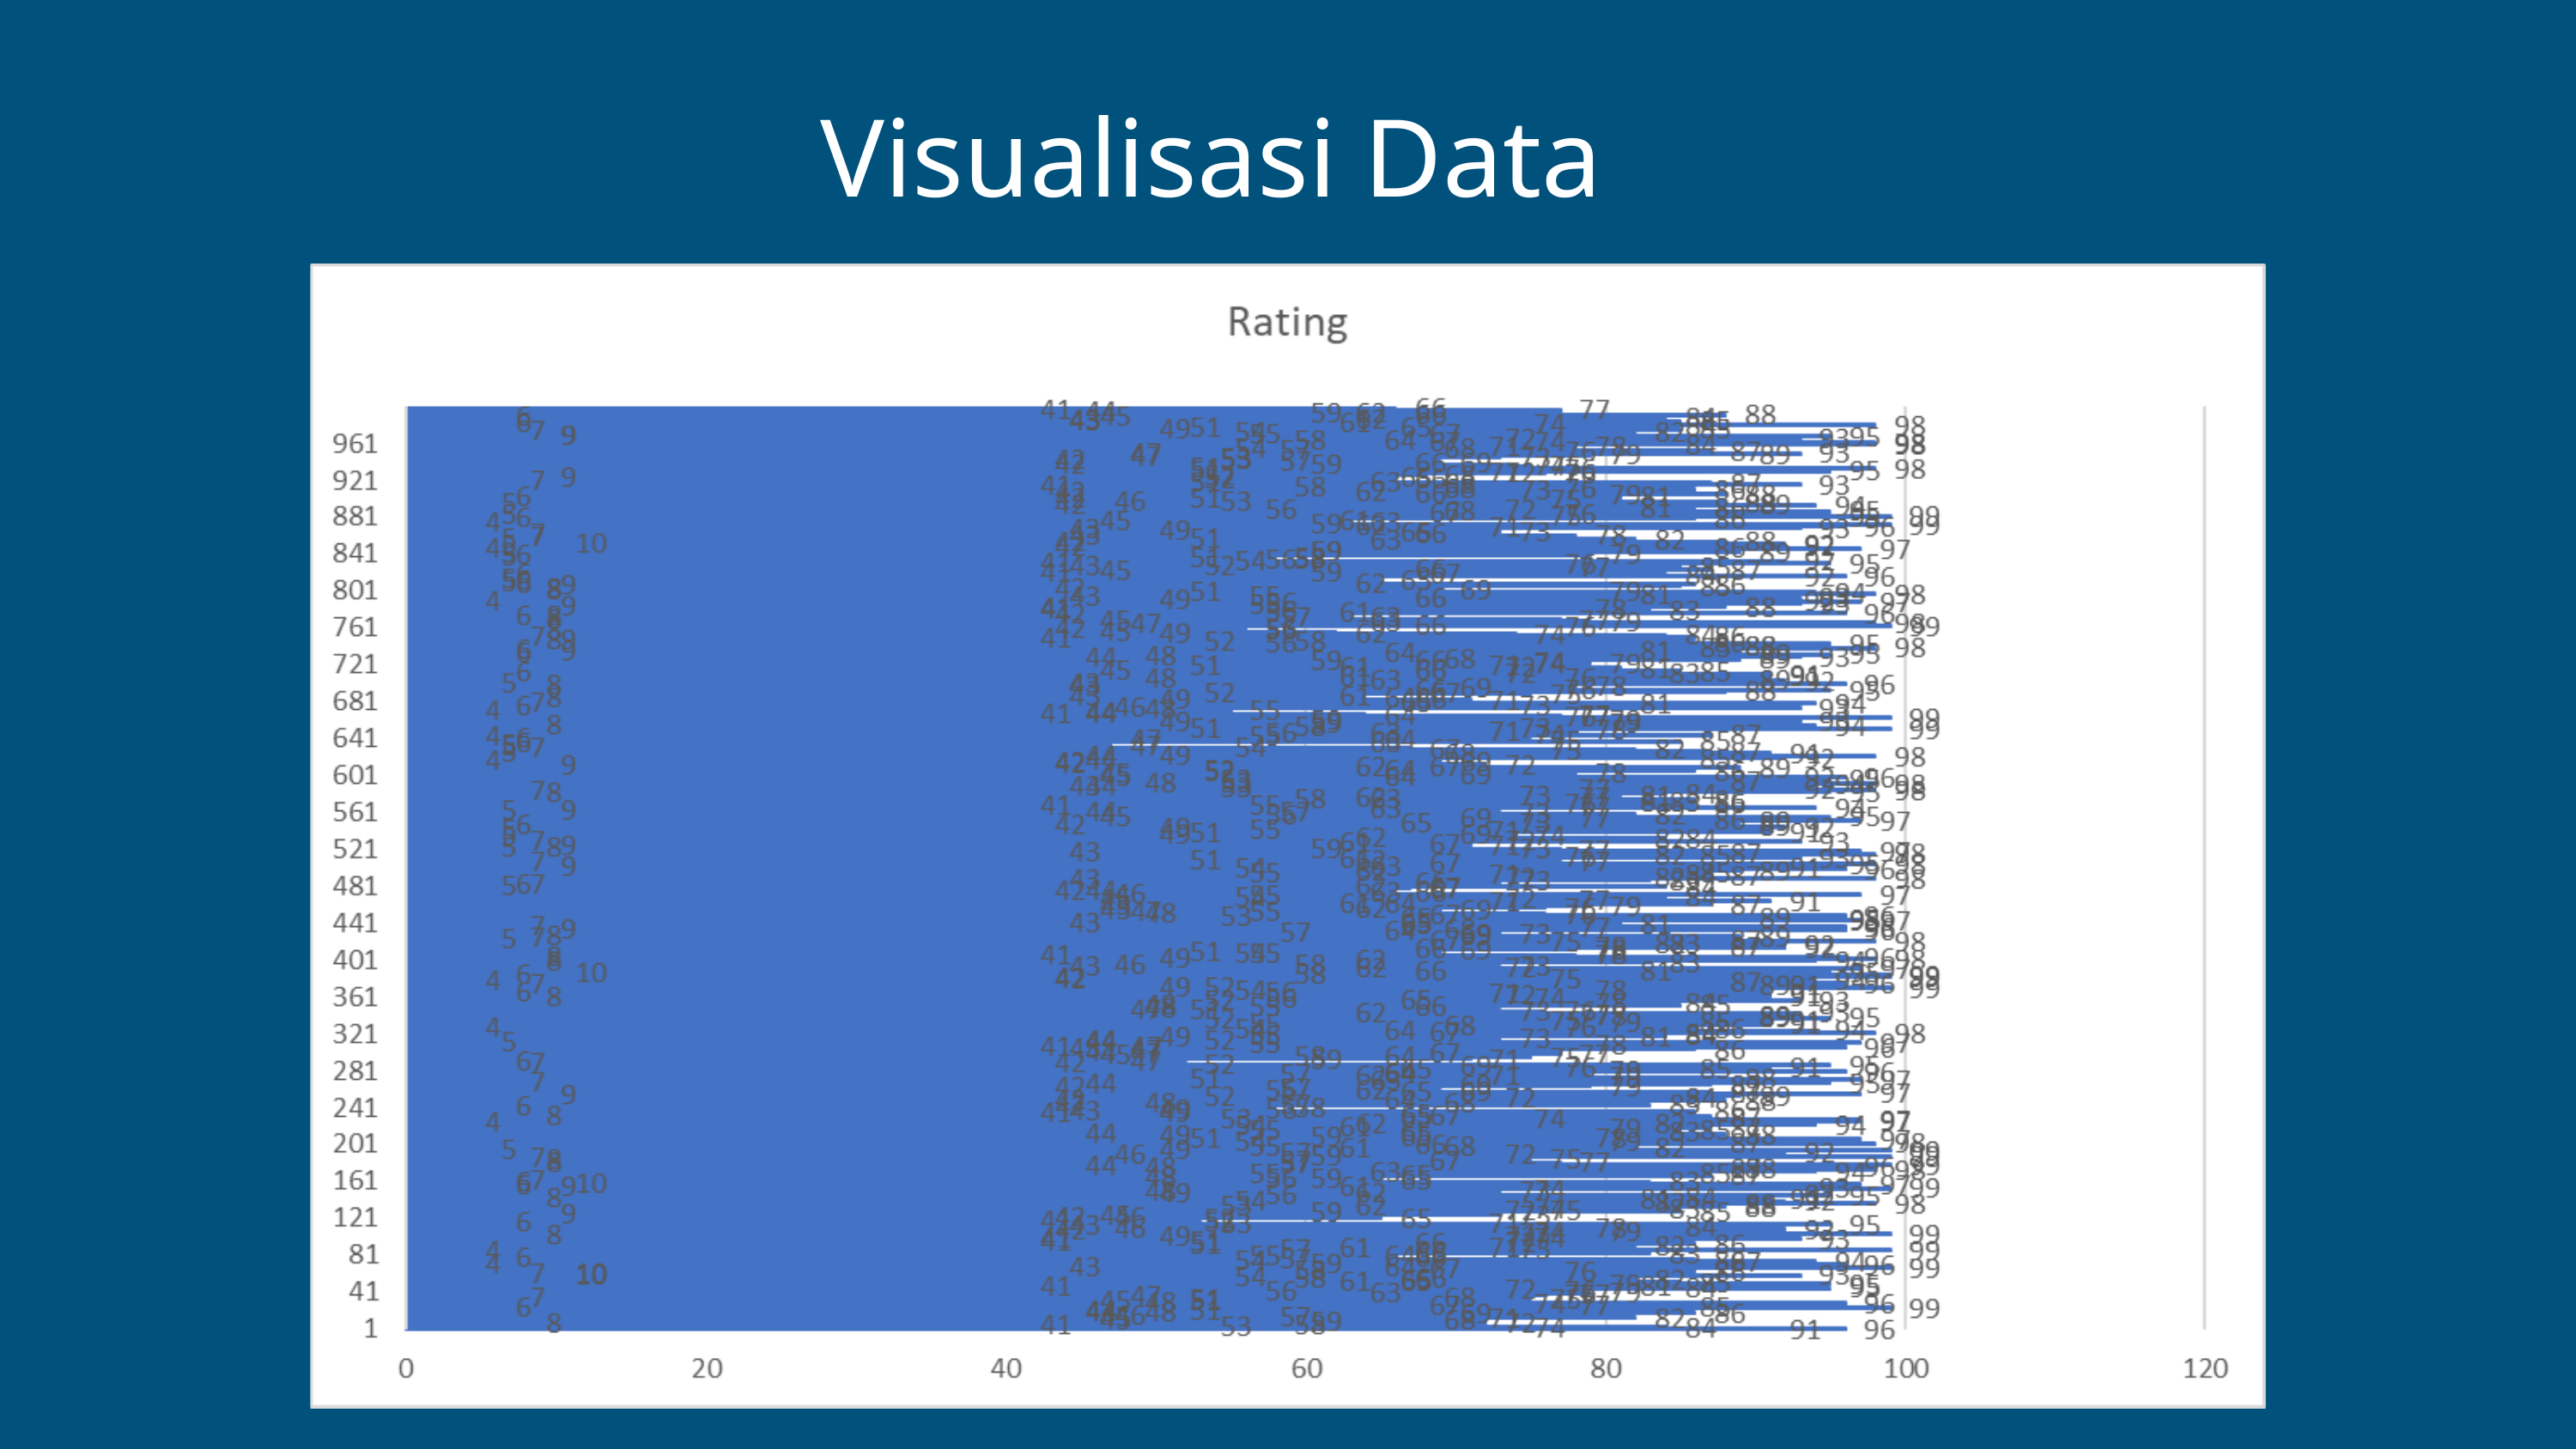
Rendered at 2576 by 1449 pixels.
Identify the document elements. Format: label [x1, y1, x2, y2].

text_box [310, 264, 2266, 1410]
text_box [32, 24, 2391, 219]
